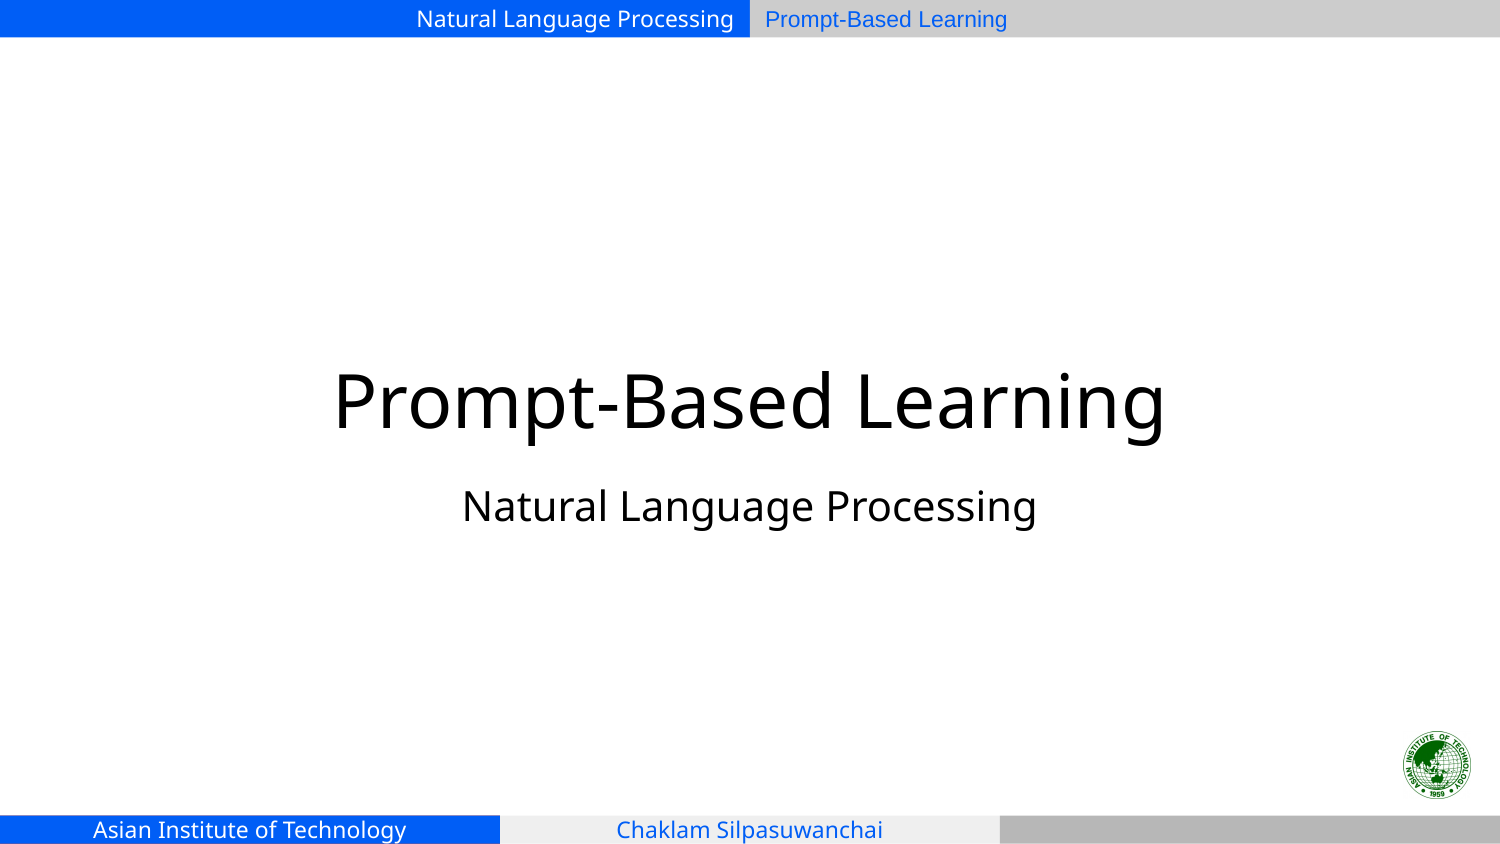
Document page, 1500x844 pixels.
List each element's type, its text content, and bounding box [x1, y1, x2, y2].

subtitle Natural Language Processing [51, 464, 1449, 595]
title Prompt-Based Learning [51, 122, 1449, 459]
picture [1403, 731, 1471, 799]
